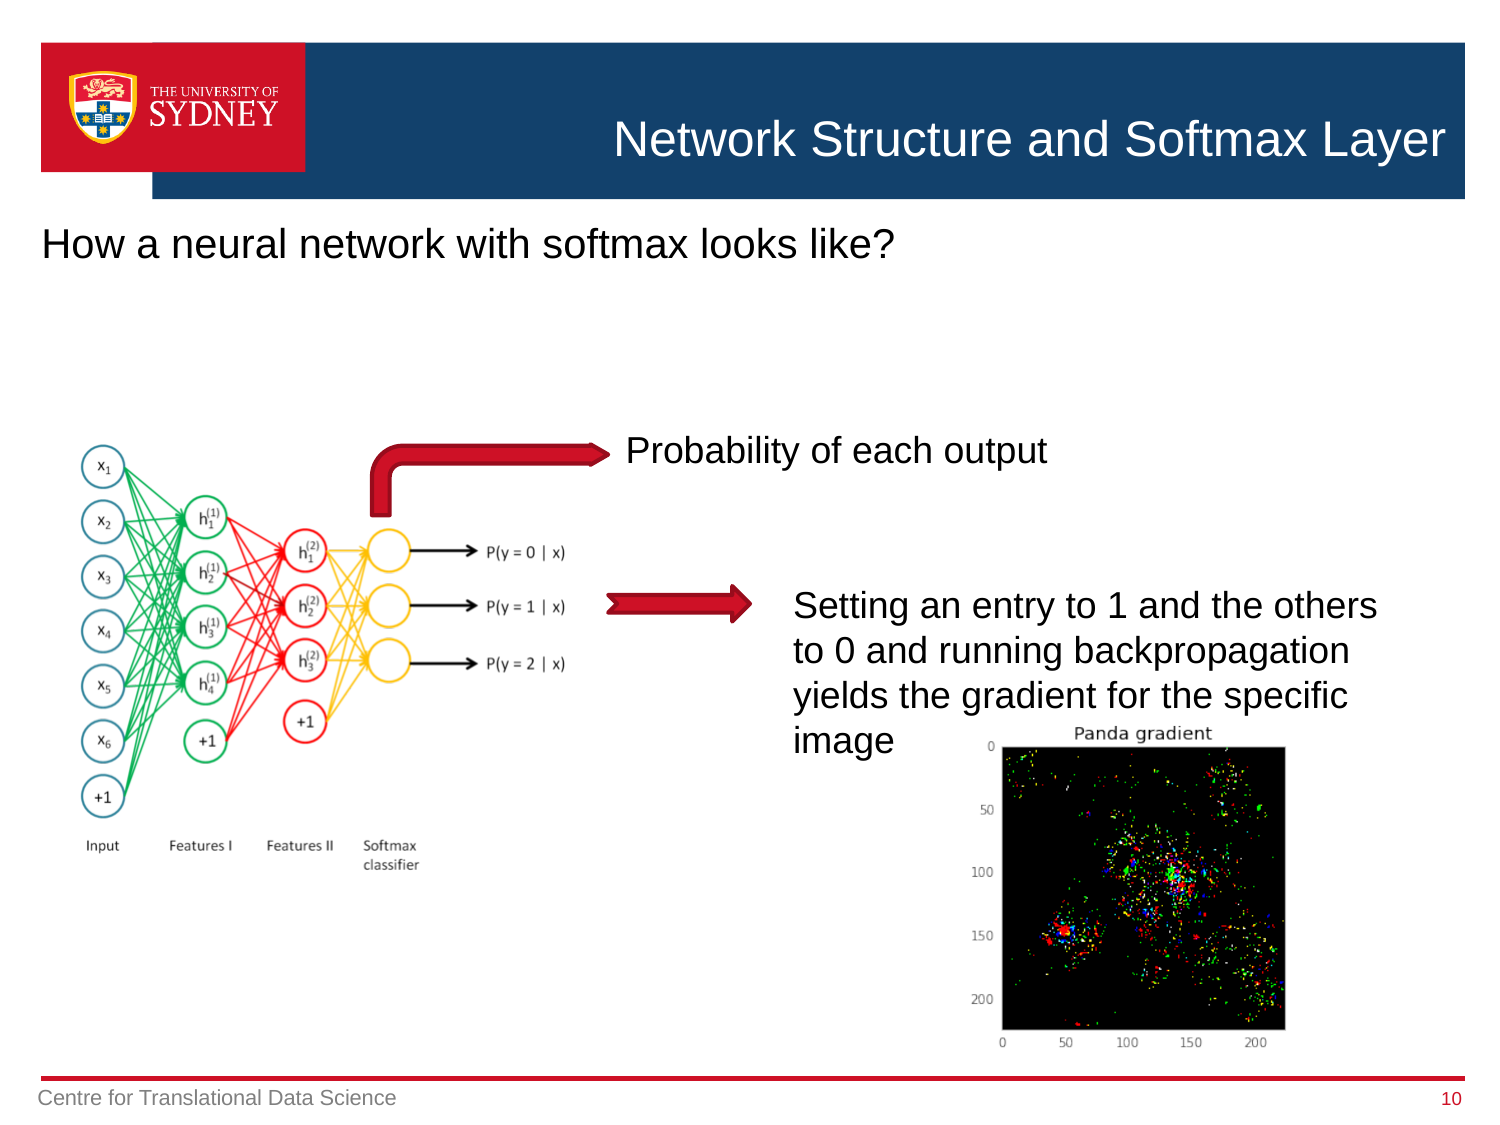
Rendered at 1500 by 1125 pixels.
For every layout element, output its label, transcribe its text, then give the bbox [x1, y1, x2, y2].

text_box [606, 584, 753, 624]
text_box [576, 442, 610, 467]
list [76, 444, 577, 879]
slide_number 10 [1421, 1080, 1463, 1116]
picture [69, 71, 278, 144]
picture [962, 717, 1294, 1059]
list How a neural network with softmax looks like? [41, 208, 1463, 288]
title Network Structure and Softmax Layer [304, 70, 1463, 175]
text_box Probability of each output [610, 419, 1063, 479]
text_box Setting an entry to 1 and the others to 0 and running backpropagation yields the gradient for the specific image [778, 573, 1395, 769]
